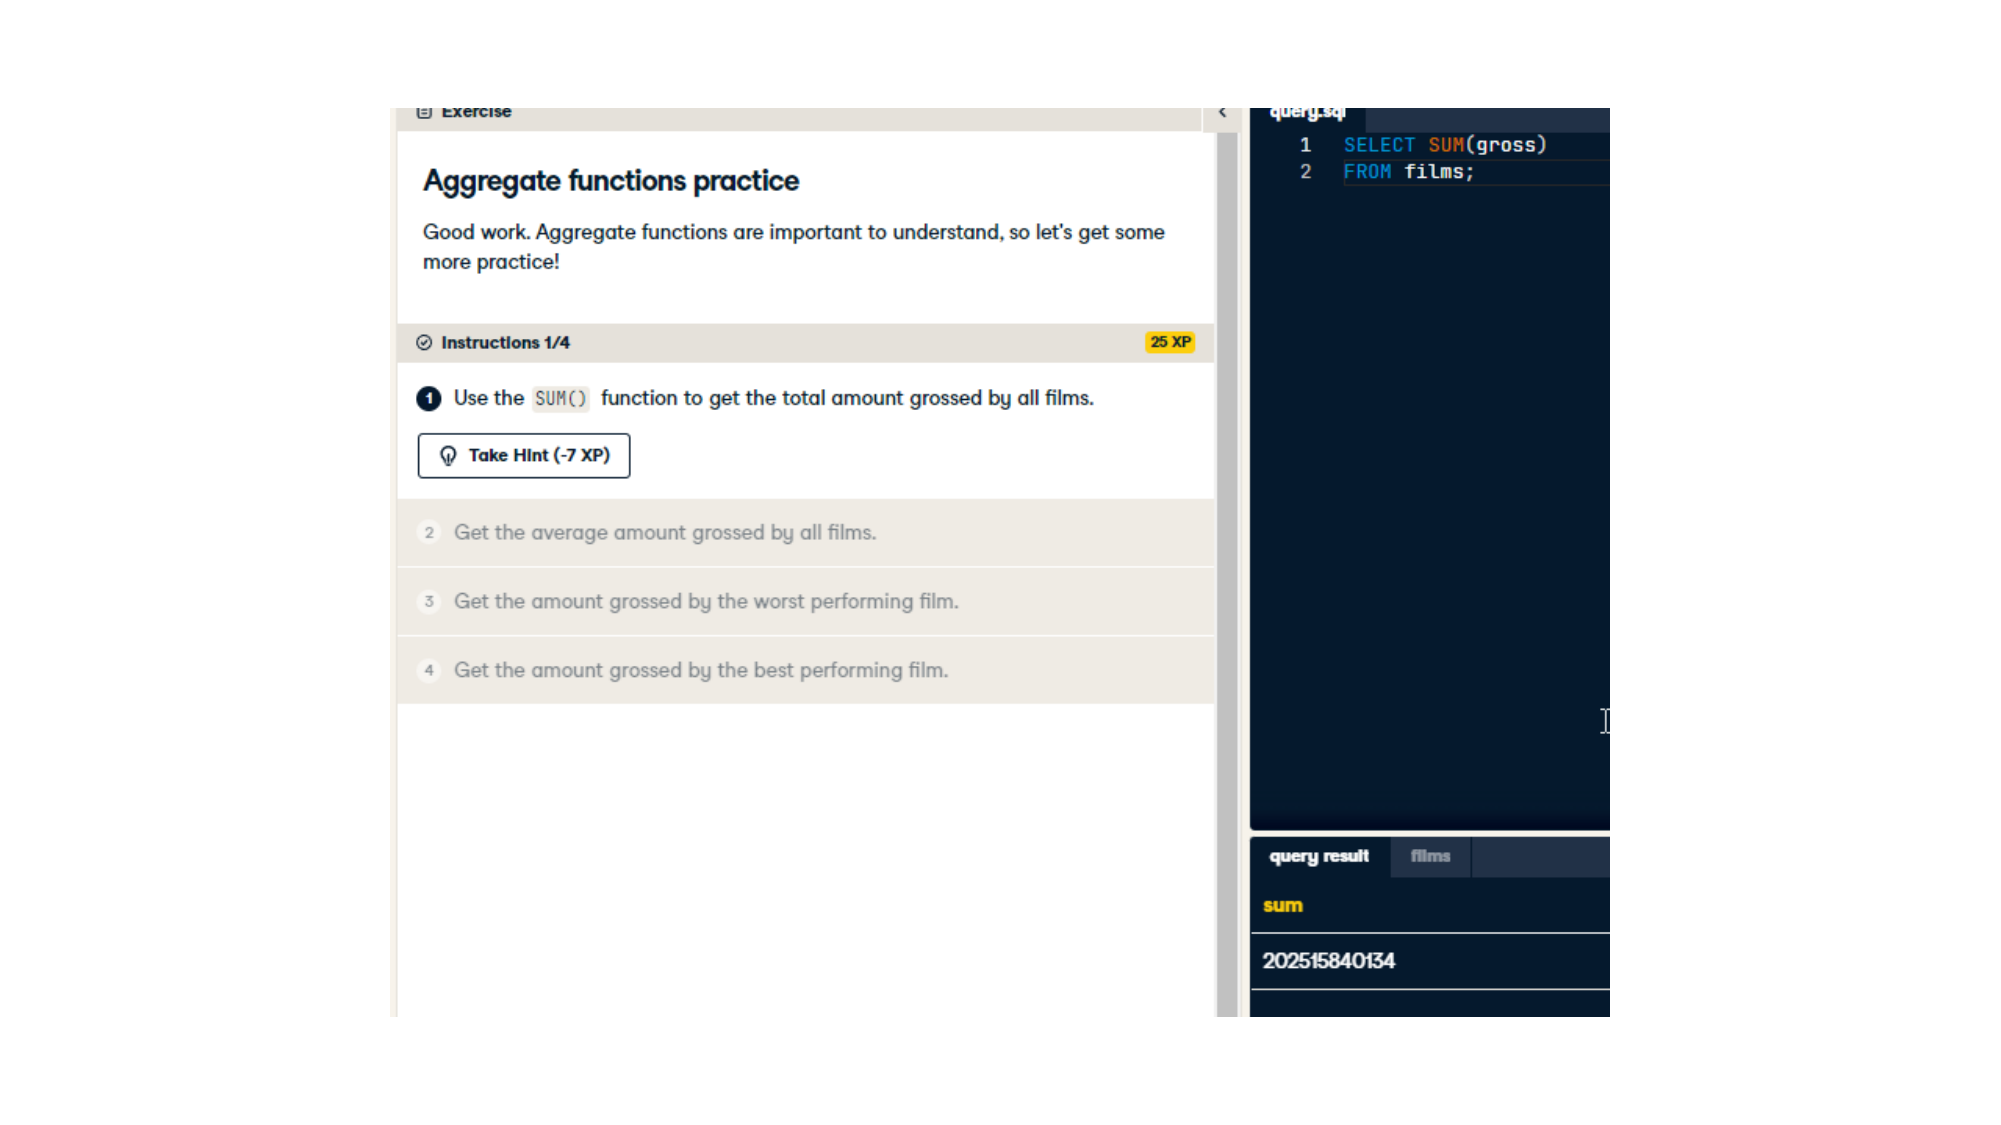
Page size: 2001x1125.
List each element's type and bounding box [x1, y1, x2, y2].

picture [390, 108, 1610, 1017]
